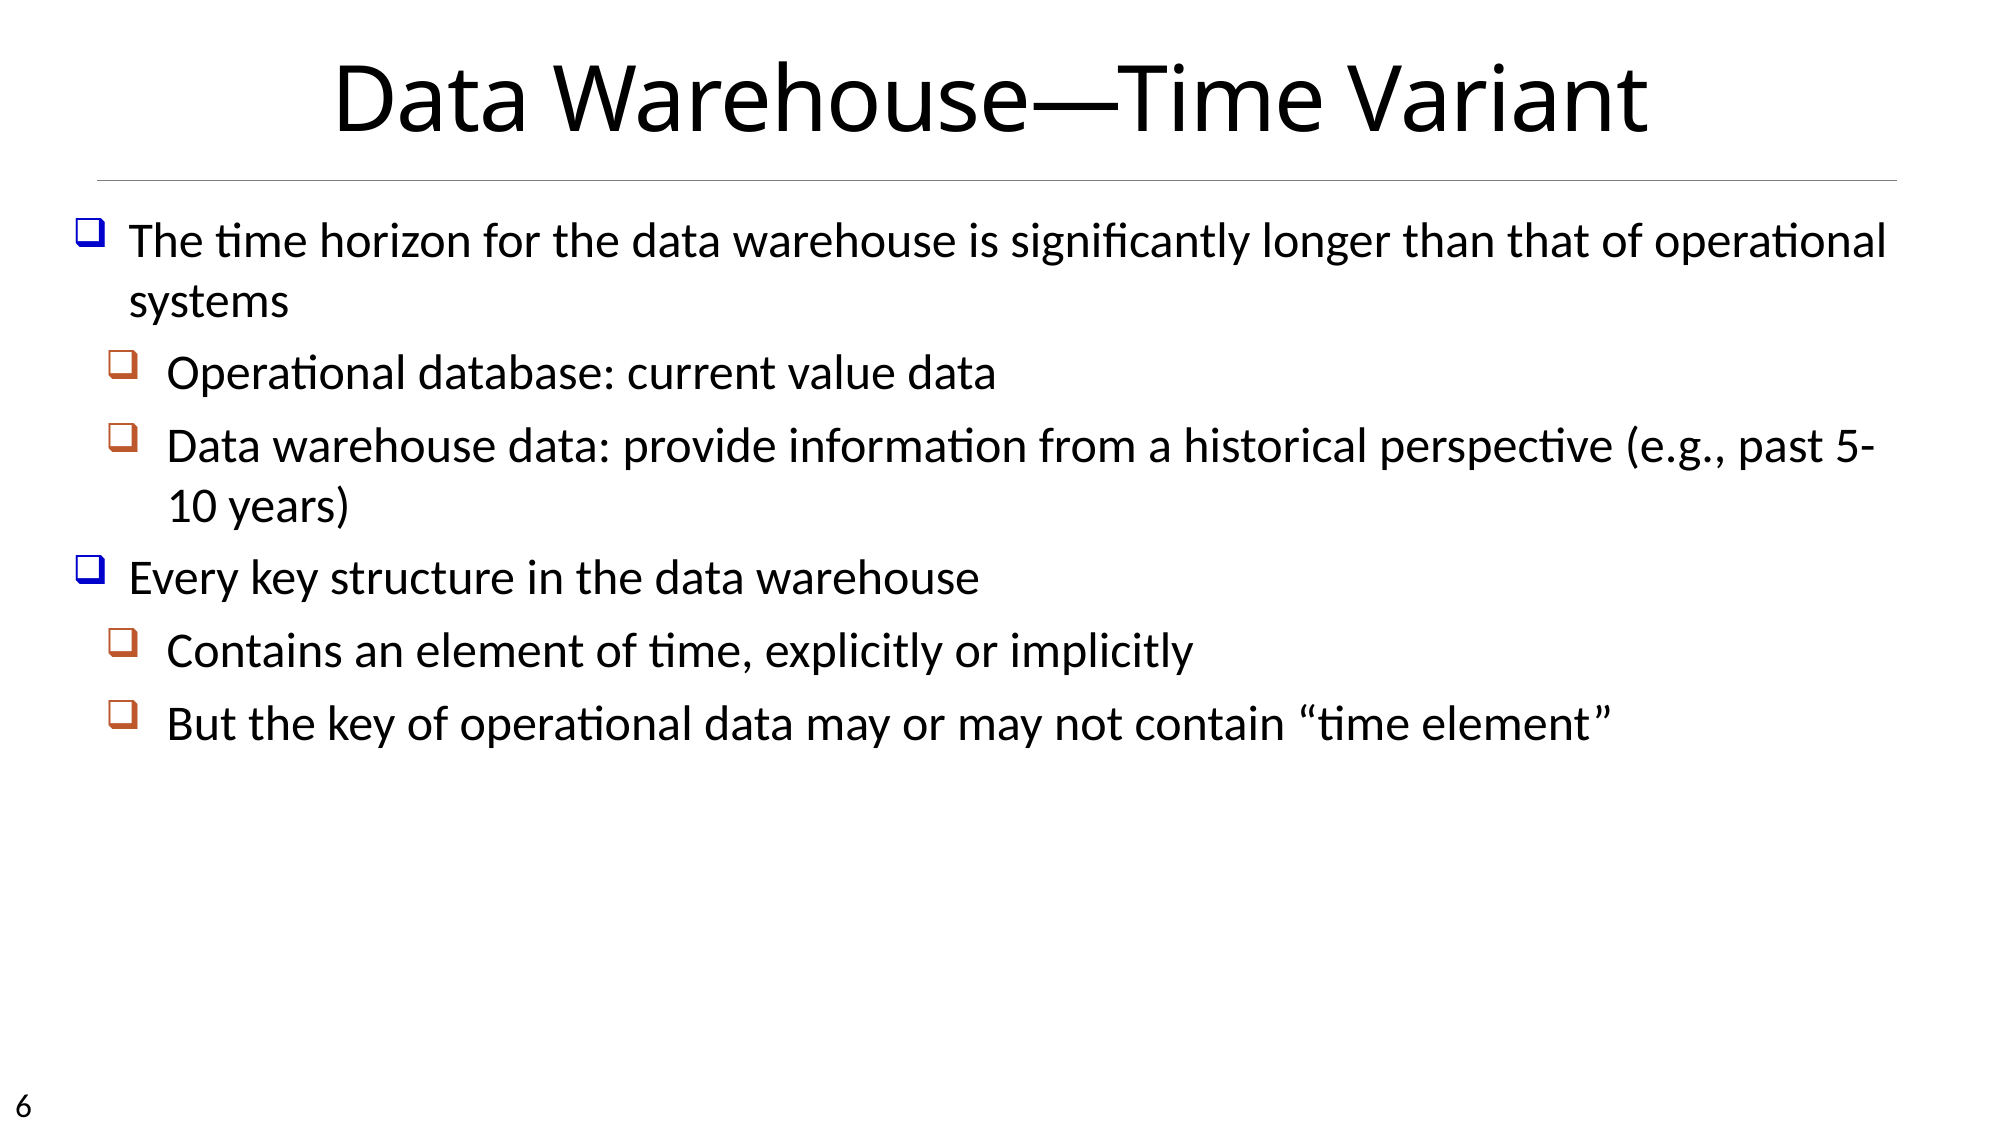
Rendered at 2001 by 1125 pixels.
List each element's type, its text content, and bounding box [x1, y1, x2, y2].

title Data Warehouse—Time Variant [57, 36, 1923, 158]
list The time horizon for the data warehouse is significantly longer than that of operational systems Operational database: current value data Data warehouse data: provide information from a historical perspective (e.g., past 5-10 years) Every key structure in the data warehouse Contains an element of time, explicitly or implicitly But the key of operational data may or may not contain “time element” [57, 200, 1929, 1055]
